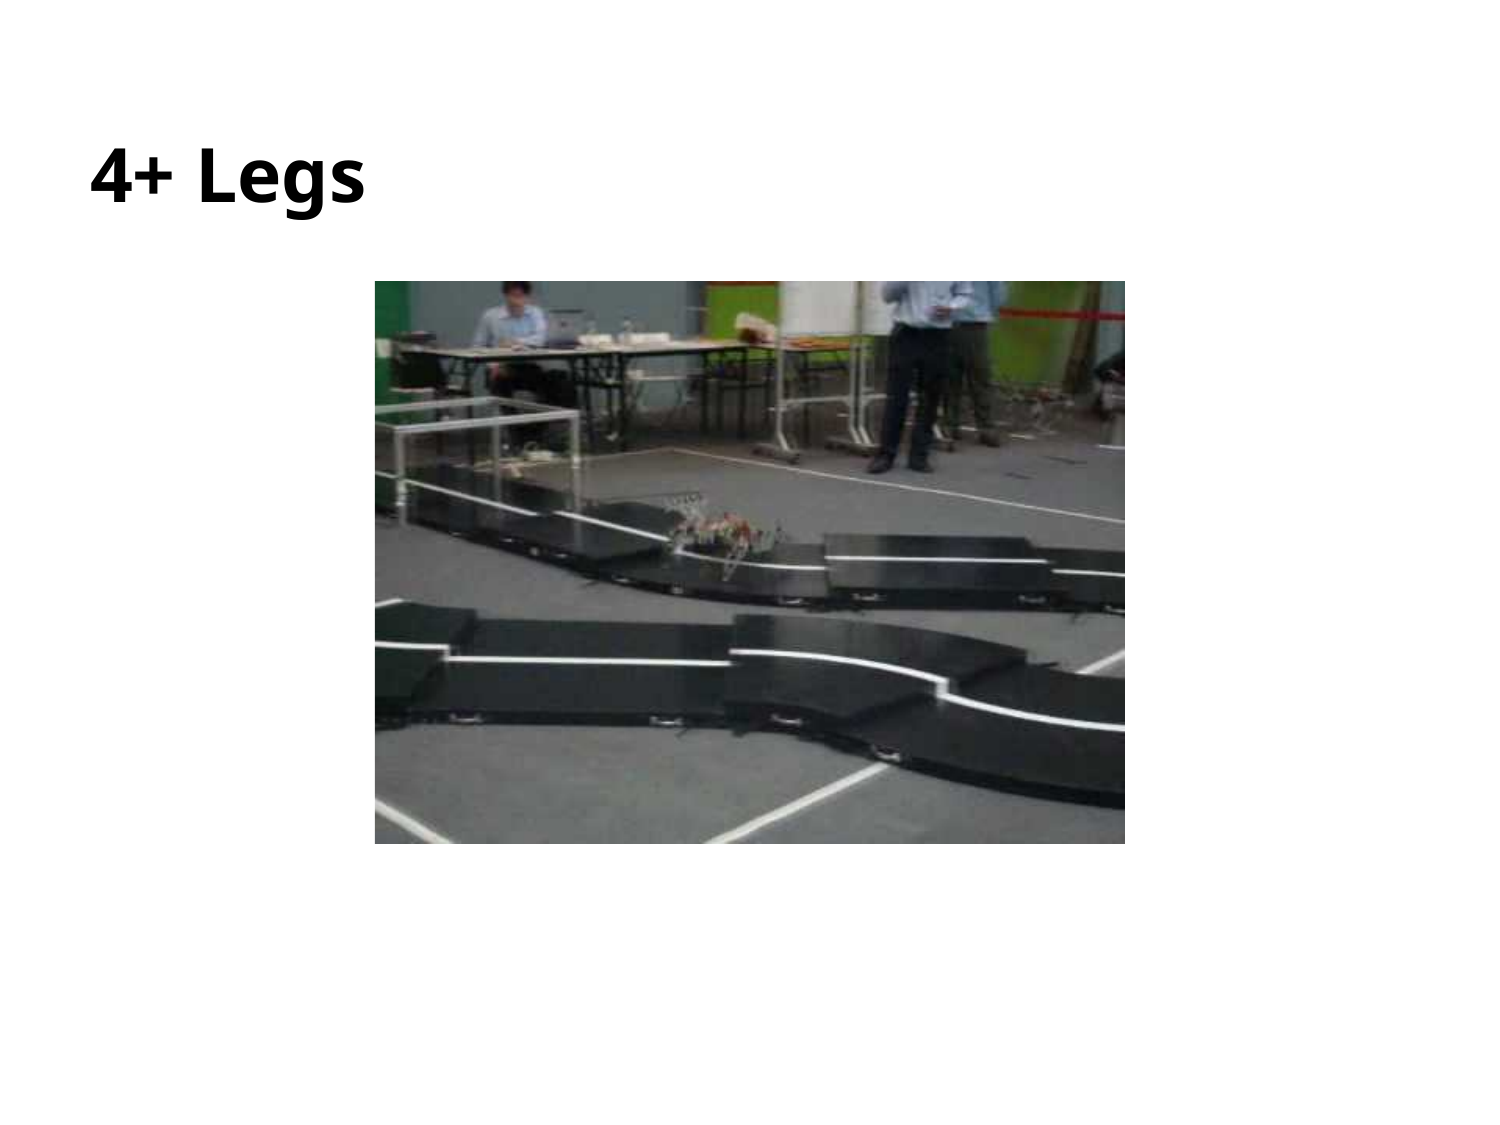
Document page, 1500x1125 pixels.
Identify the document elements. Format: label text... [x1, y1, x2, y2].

text_box [374, 281, 1125, 844]
title 4+ Legs [75, 45, 1425, 233]
